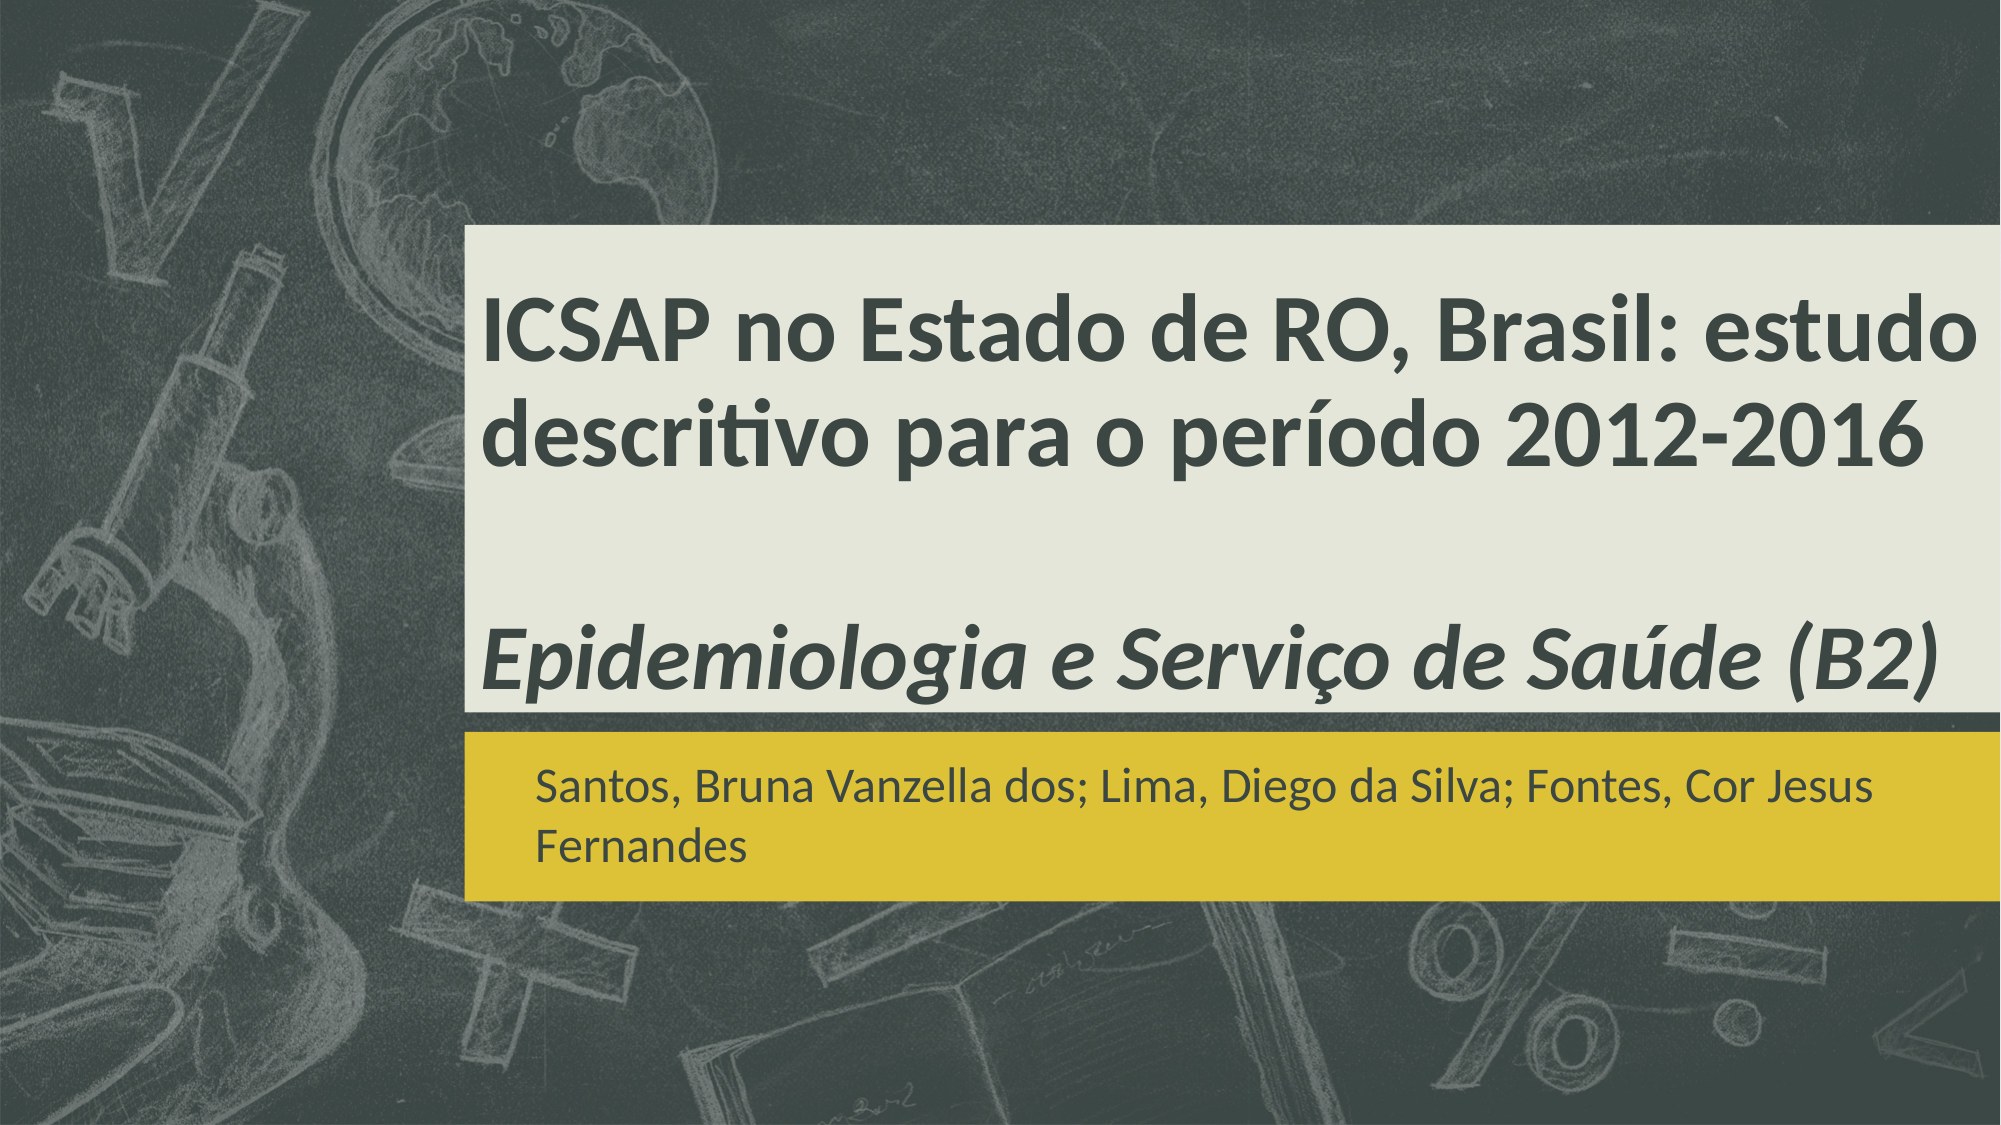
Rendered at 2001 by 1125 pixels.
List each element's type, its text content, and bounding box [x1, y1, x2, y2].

title ICSAP no Estado de RO, Brasil: estudo descritivo para o período 2012-2016 Epidemiologia e Serviço de Saúde (B2) [465, 217, 2000, 718]
picture [0, 0, 2001, 1125]
subtitle Santos, Bruna Vanzella dos; Lima, Diego da Silva; Fontes, Cor Jesus Fernandes [520, 744, 1916, 887]
